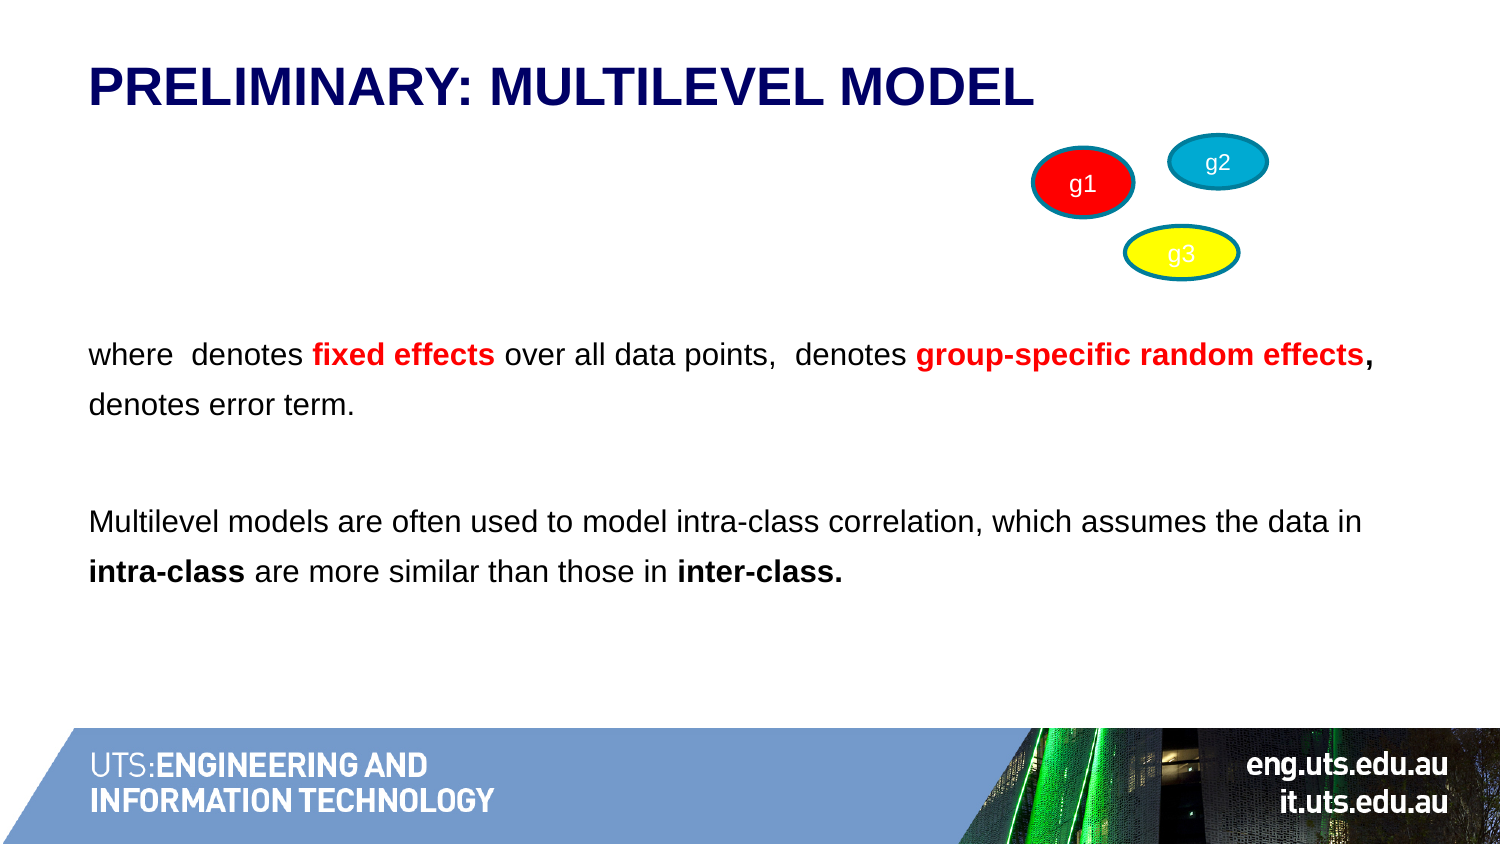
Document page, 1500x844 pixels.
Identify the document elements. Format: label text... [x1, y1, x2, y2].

text_box g1 [1030, 145, 1136, 220]
picture [0, 0, 1500, 844]
text_box g3 [1122, 223, 1241, 282]
title Preliminary: Multilevel Model [88, 58, 1423, 119]
text_box g2 [1167, 132, 1270, 191]
